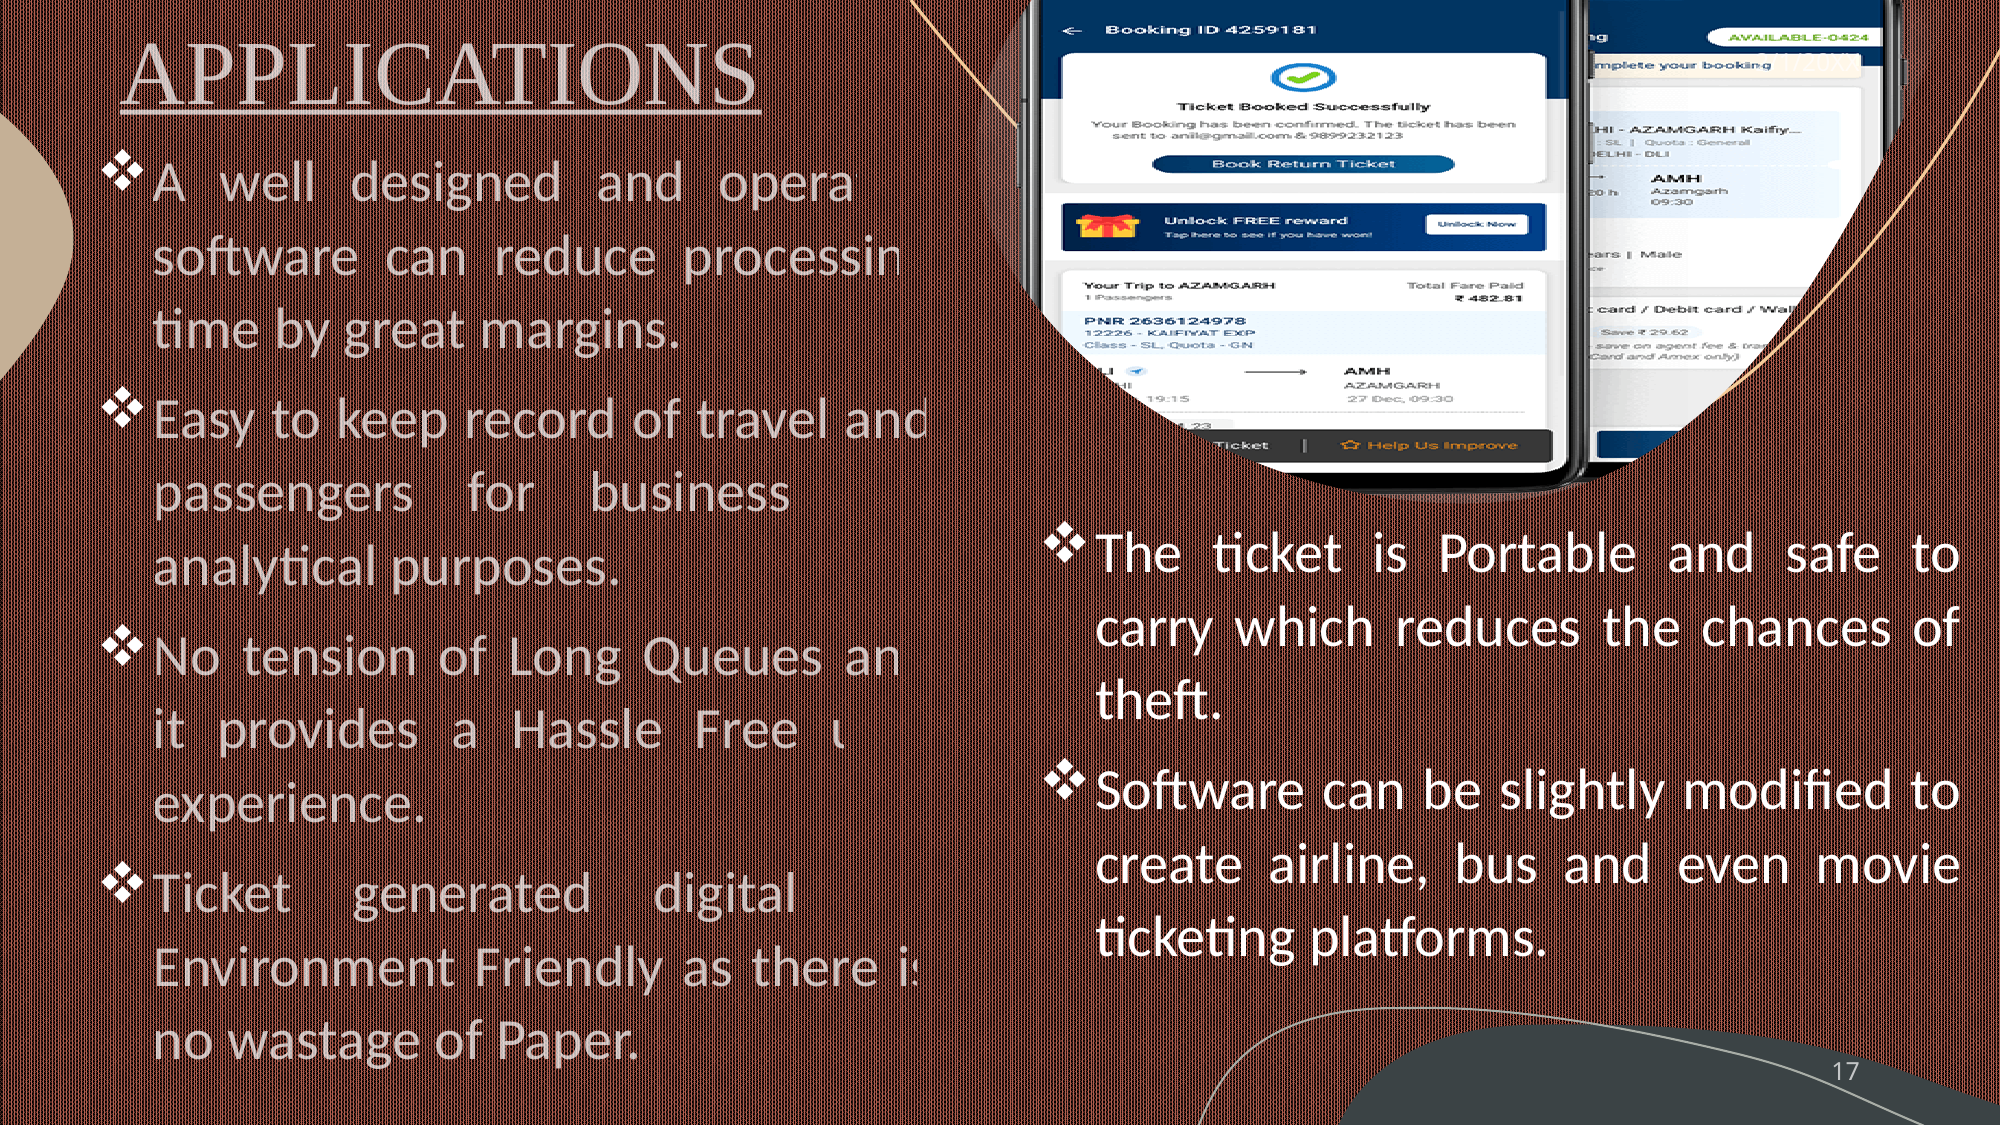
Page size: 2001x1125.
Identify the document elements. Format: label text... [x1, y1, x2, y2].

text_box [950, 1, 976, 82]
slide_number 17 [1625, 1042, 1875, 1103]
text_box [1955, 45, 2000, 130]
text_box The ticket is Portable and safe to carry which reduces the chances of theft. Software can be slightly modified to create airline, bus and even movie ticketing platforms. [1023, 503, 1977, 976]
list APPLICATIONS A well designed and operated software can reduce processing time by great margins. Easy to keep record of travel and passengers for business and analytical purposes. No tension of Long Queues and it provides a Hassle Free user experience. Ticket generated digitally is Environment Friendly as there is no wastage of Paper. [81, 0, 950, 1125]
picture [976, 0, 1955, 504]
